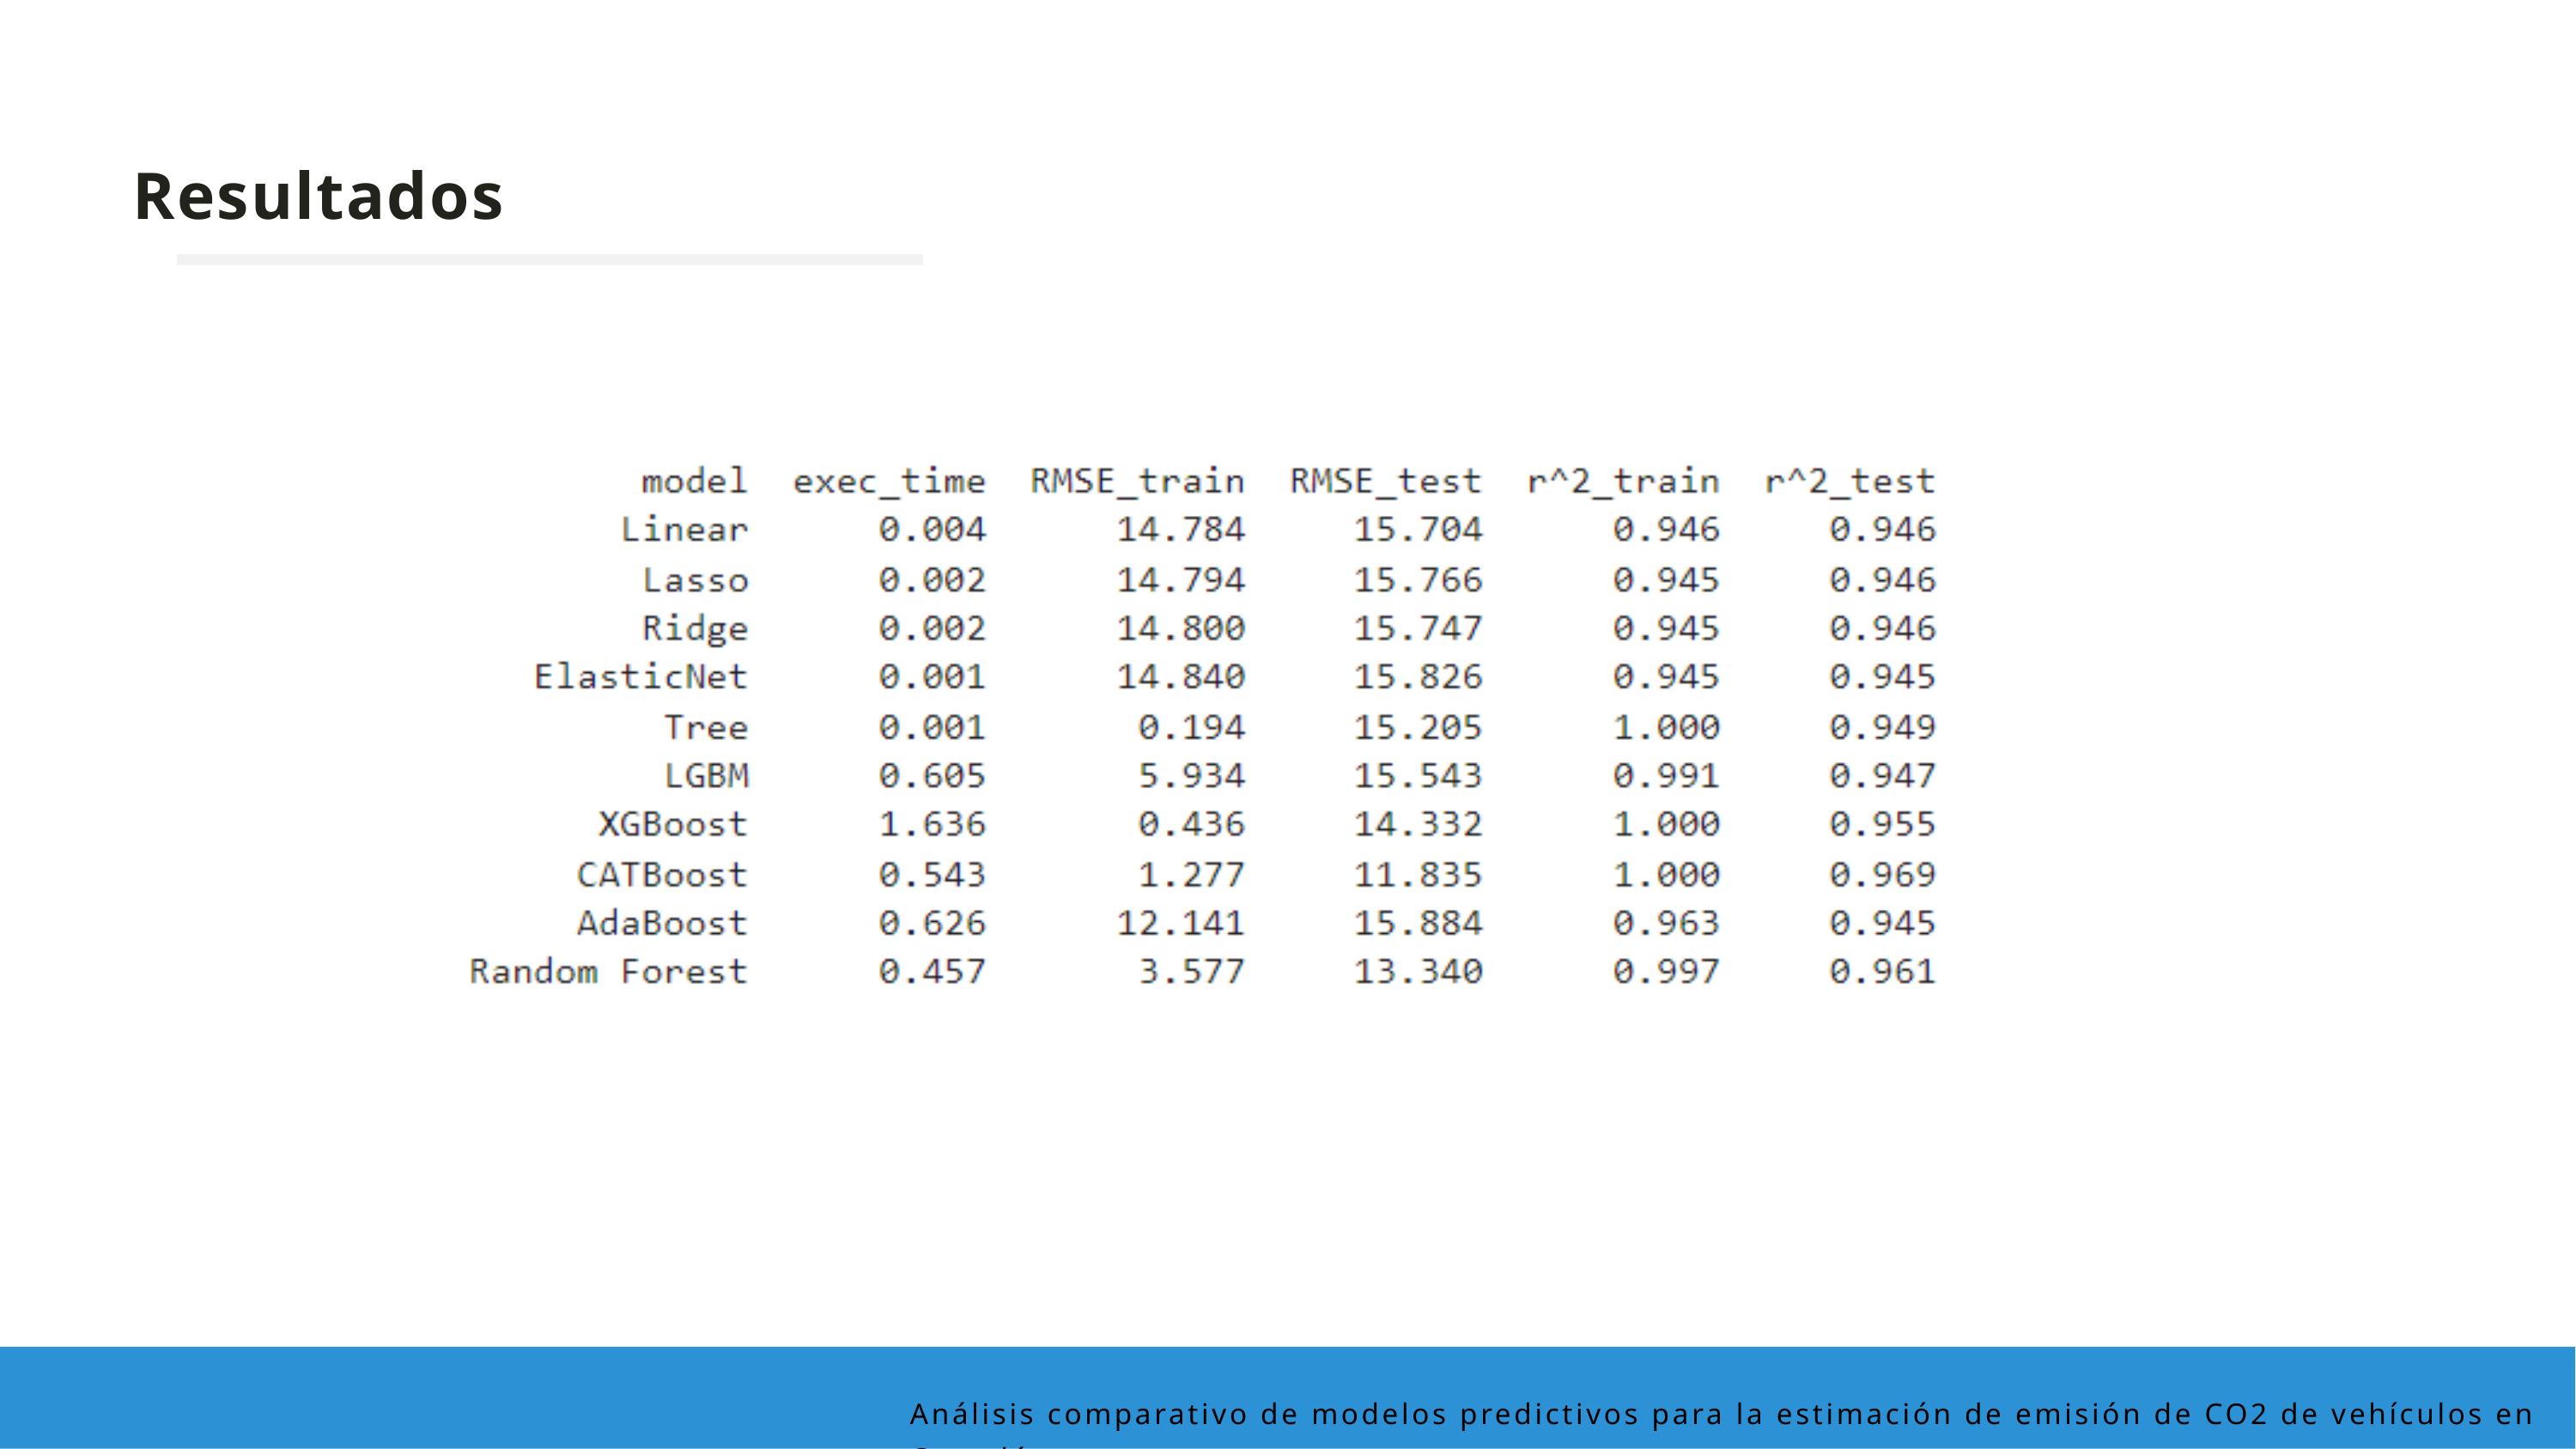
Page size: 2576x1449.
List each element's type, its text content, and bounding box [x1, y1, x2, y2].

text_box [0, 1345, 2576, 1449]
text_box Resultados [132, 148, 1472, 233]
picture [448, 450, 2001, 999]
text_box Análisis comparativo de modelos predictivos para la estimación de emisión de CO2 de vehículos en Canadá [909, 1385, 2576, 1449]
